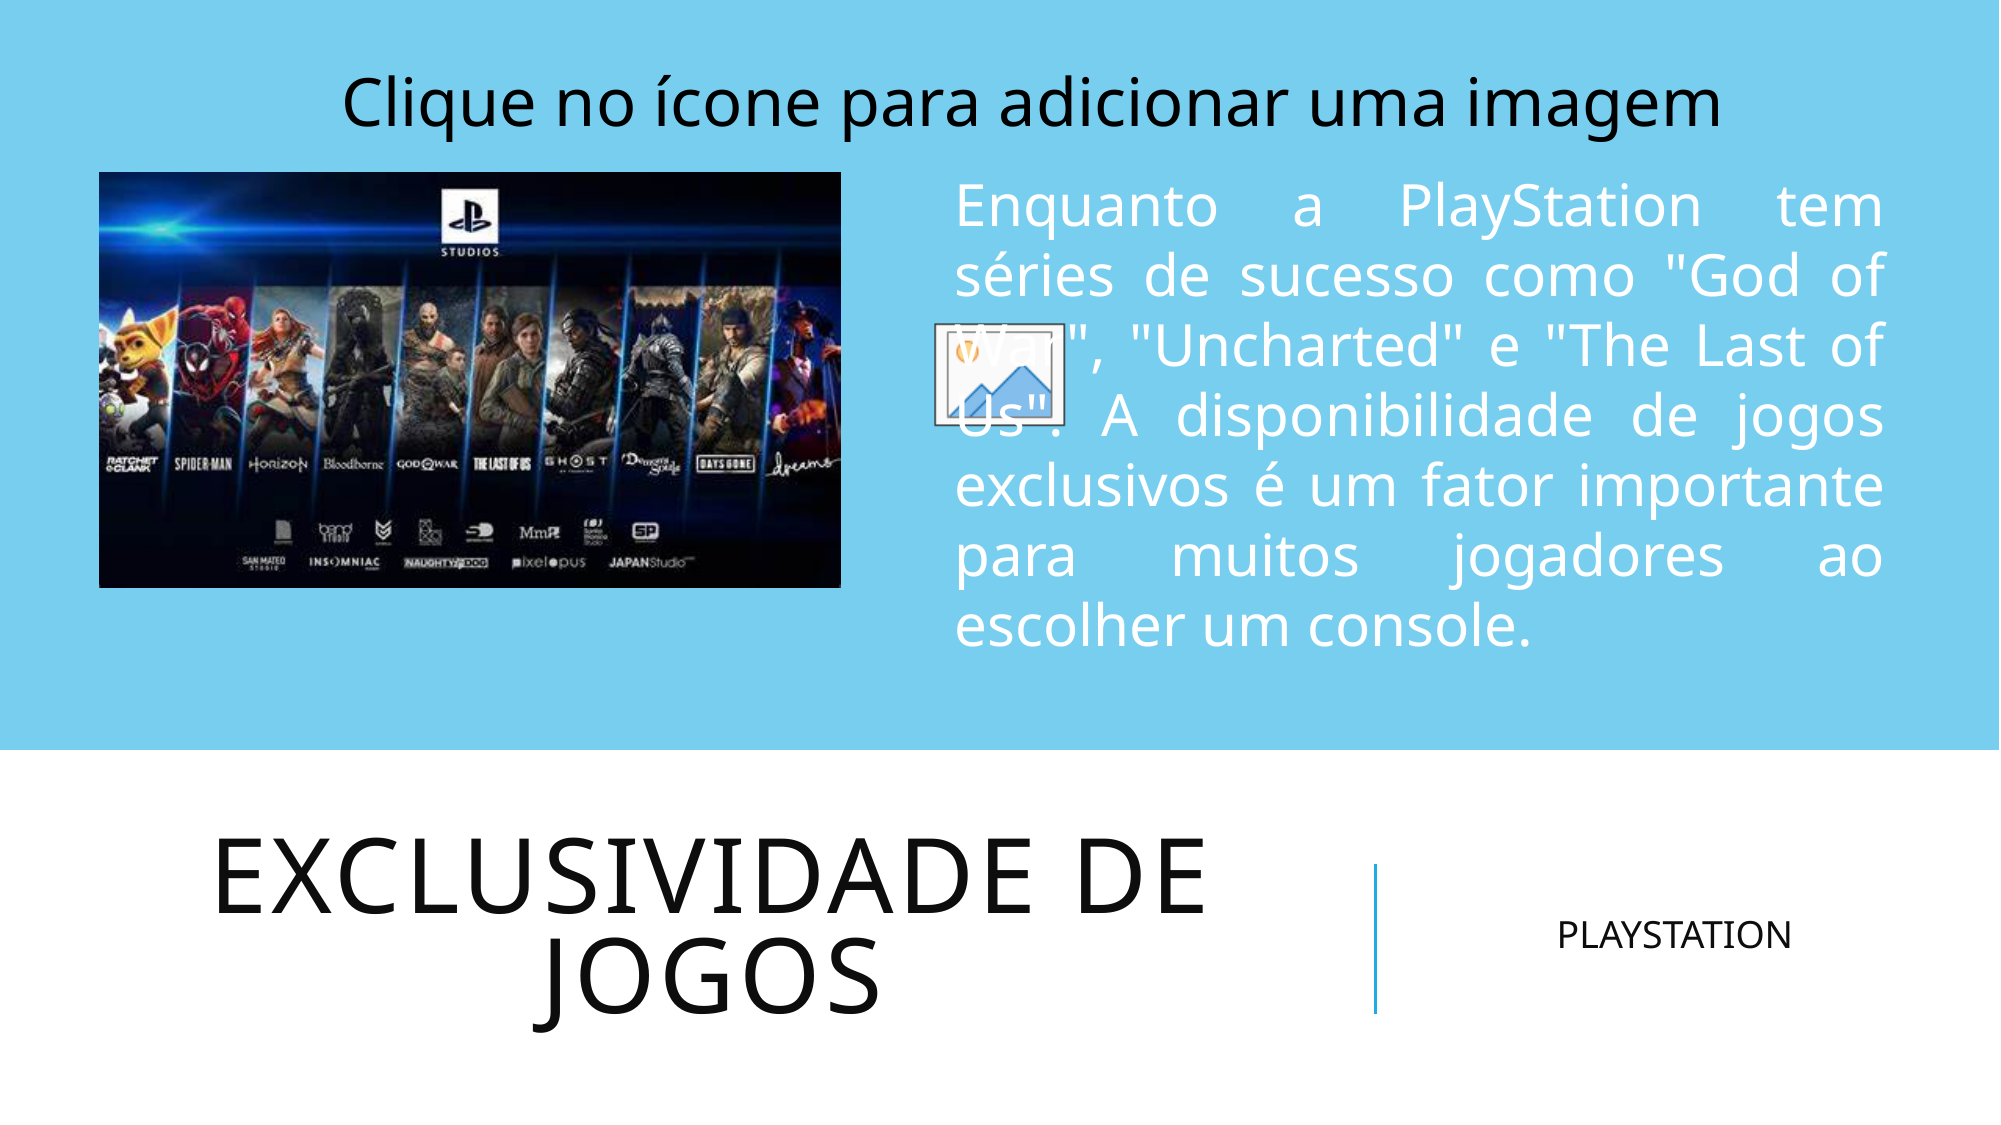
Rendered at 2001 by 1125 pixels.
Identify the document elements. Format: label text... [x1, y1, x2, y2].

list PLAYSTATION [1412, 813, 1938, 1054]
picture [0, 0, 2000, 751]
title Exclusividade de Jogos [75, 813, 1350, 1054]
